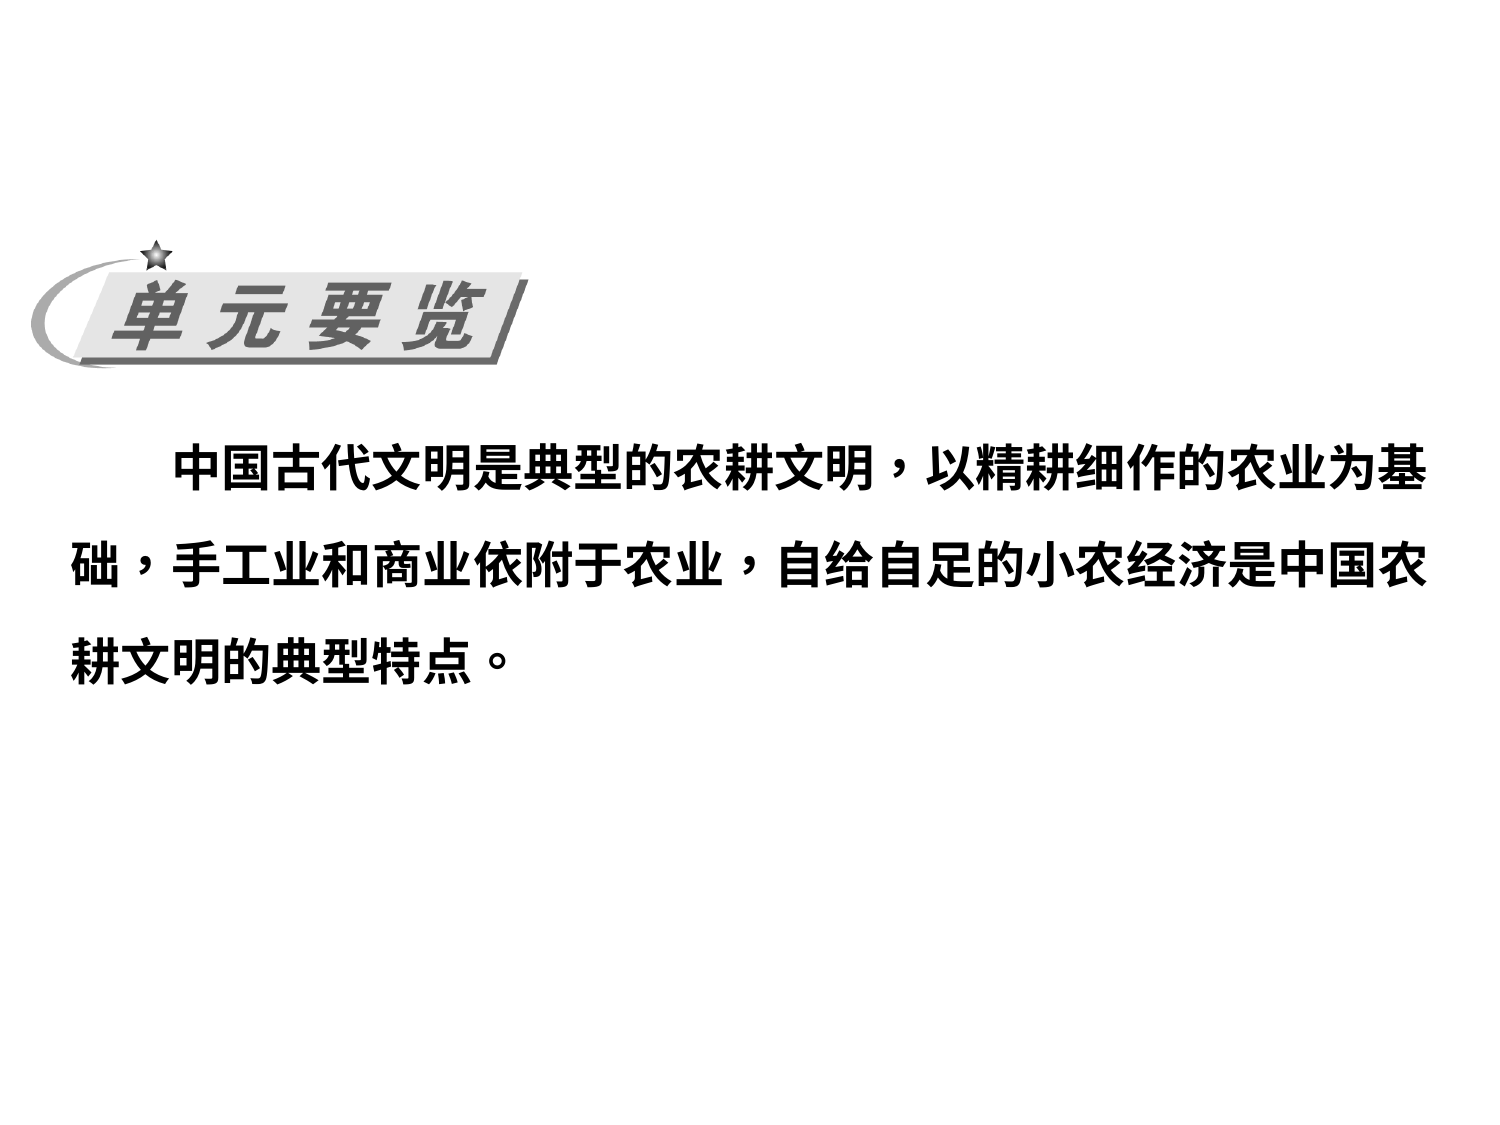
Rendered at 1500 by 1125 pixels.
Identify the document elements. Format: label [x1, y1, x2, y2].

list [70, 436, 1430, 728]
picture [31, 231, 691, 393]
